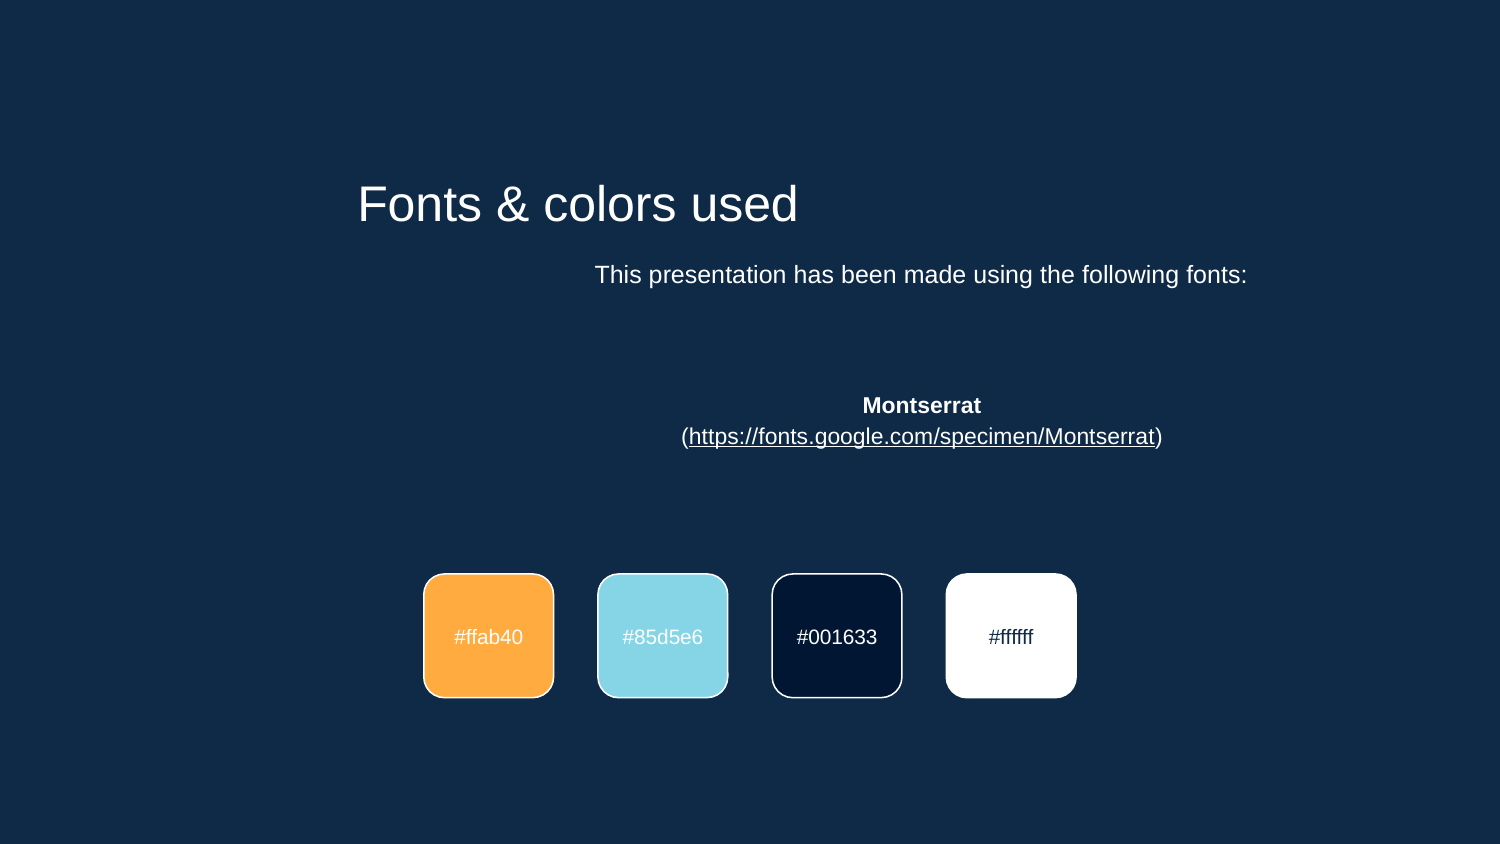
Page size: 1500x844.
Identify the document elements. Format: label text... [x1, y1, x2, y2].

list This presentation has been made using the following fonts: [343, 239, 1500, 312]
title Fonts & colors used [0, 156, 1157, 236]
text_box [423, 573, 1077, 698]
list Montserrat (https://fonts.google.com/specimen/Montserrat) [343, 314, 1500, 521]
